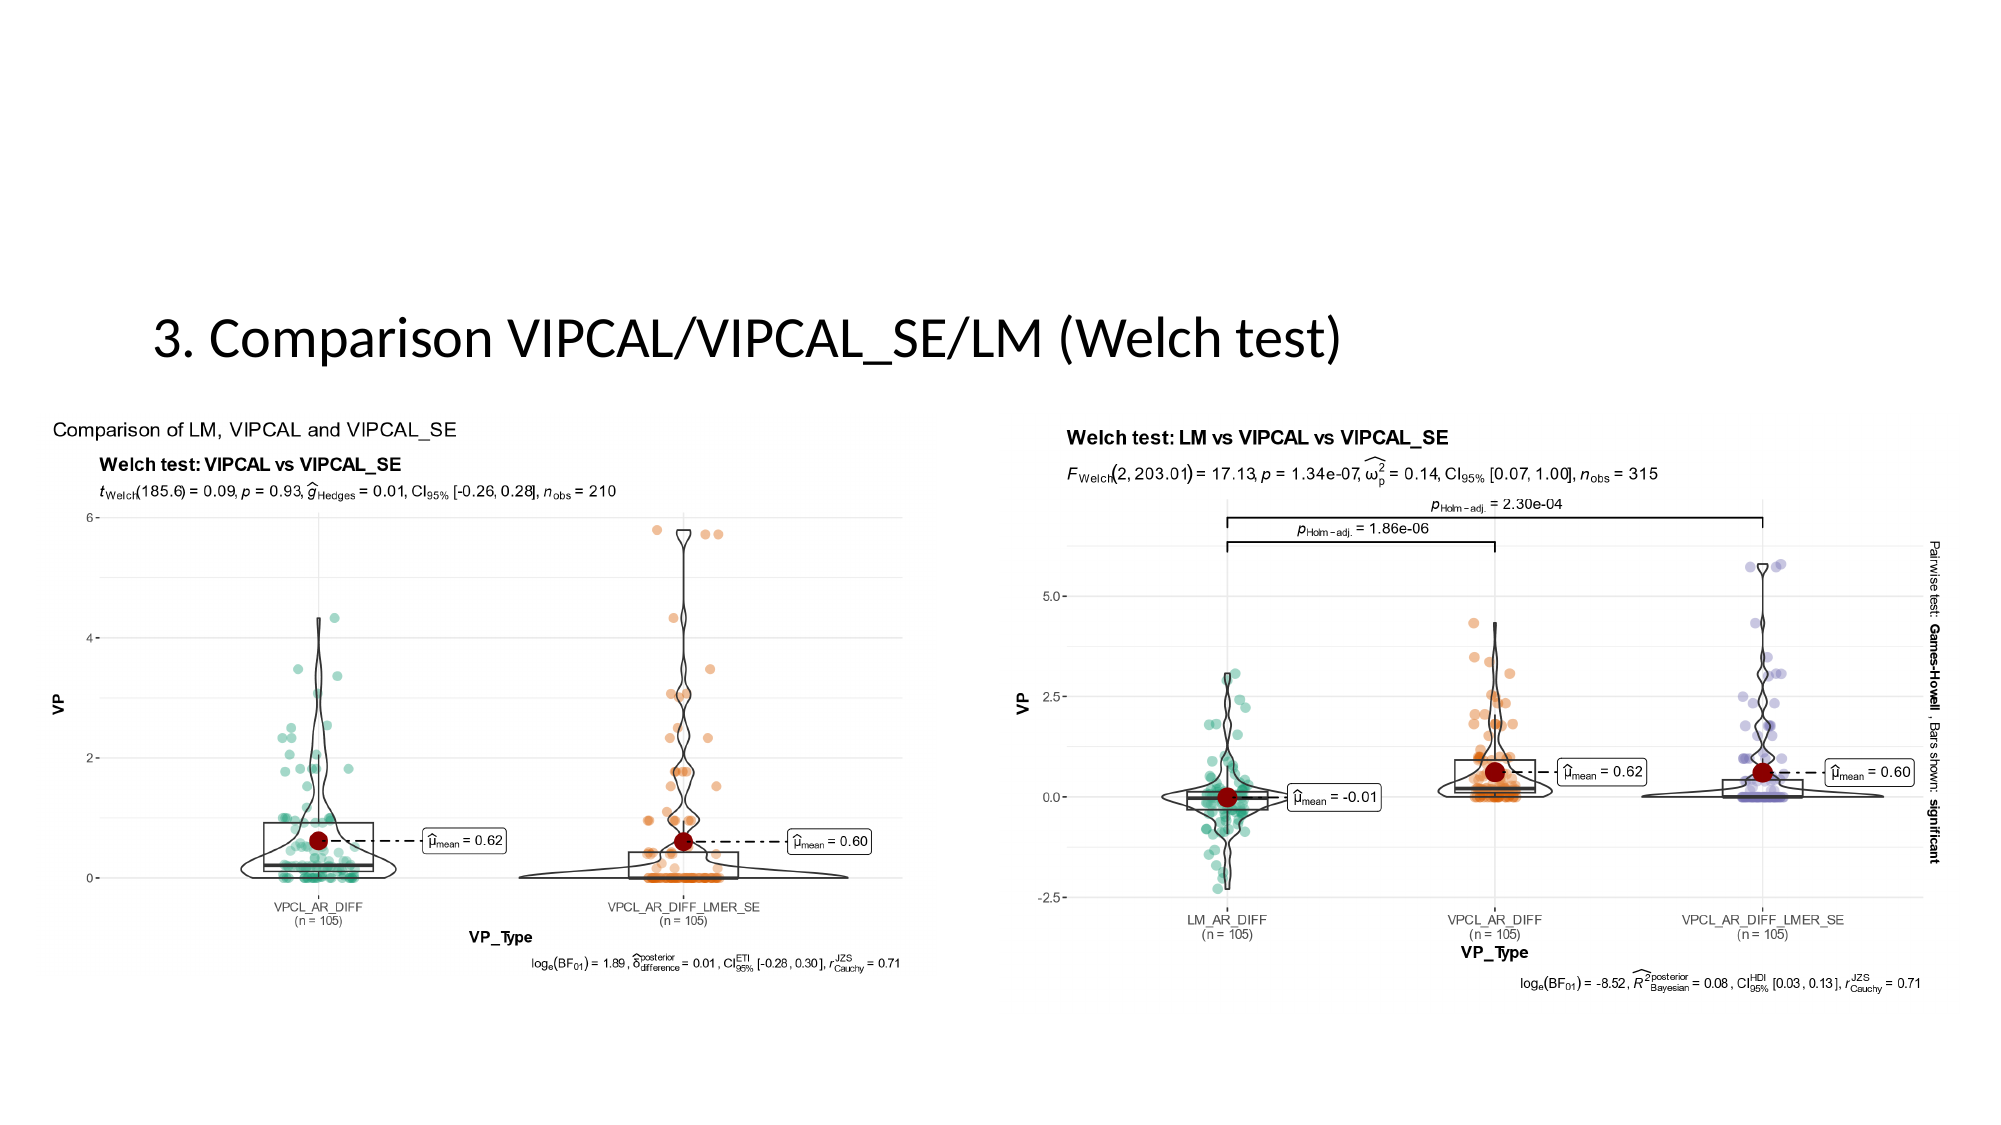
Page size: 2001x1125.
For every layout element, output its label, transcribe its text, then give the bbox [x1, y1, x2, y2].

picture [36, 413, 937, 976]
picture [999, 413, 1960, 1014]
list 3. Comparison VIPCAL/VIPCAL_SE/LM (Welch test) [137, 299, 1863, 1014]
